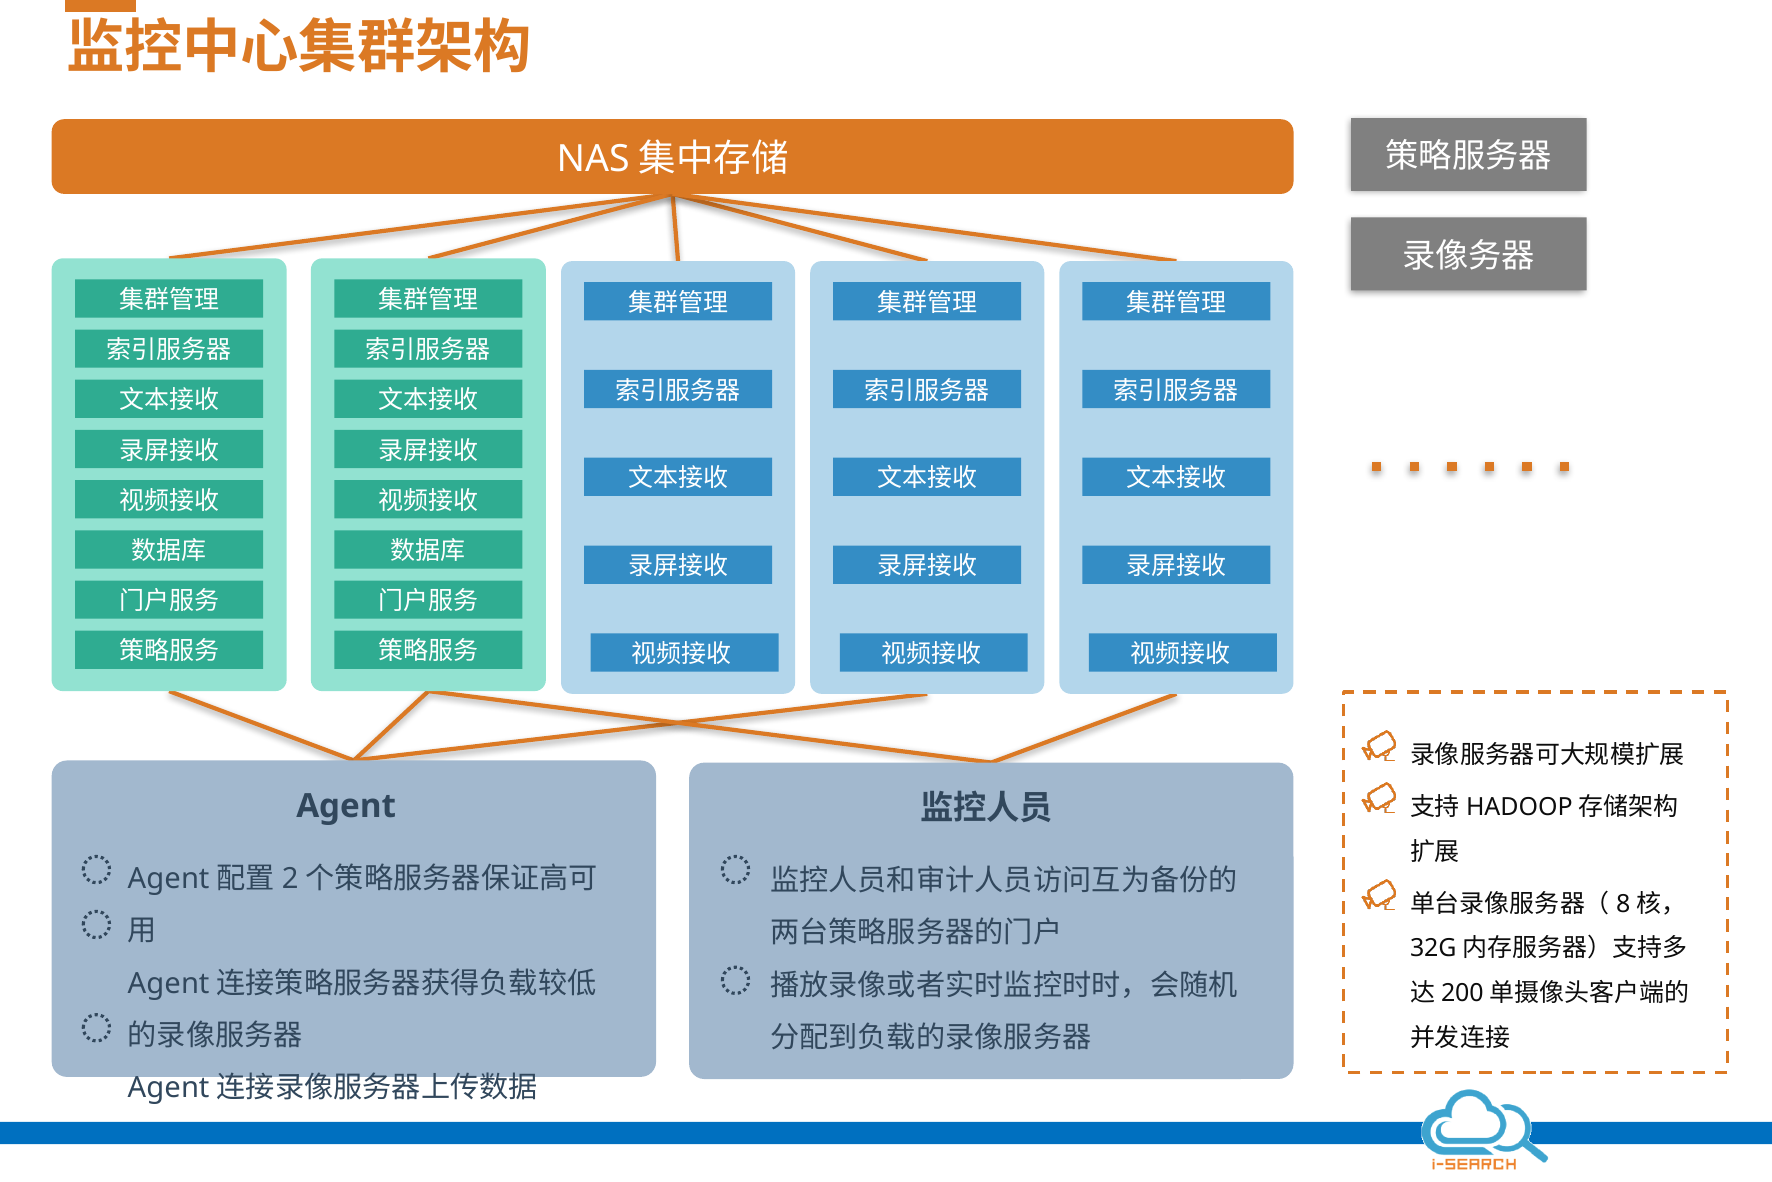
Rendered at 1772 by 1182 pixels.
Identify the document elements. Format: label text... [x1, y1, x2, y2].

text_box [560, 260, 796, 695]
text_box [720, 854, 751, 885]
picture [1361, 879, 1396, 910]
text_box 录像务器 [1348, 214, 1590, 293]
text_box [428, 193, 669, 259]
picture [1361, 730, 1396, 761]
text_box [1059, 260, 1294, 695]
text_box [809, 260, 1045, 695]
text_box 监控中心集群架构 [51, 2, 548, 87]
text_box NAS集中存储 [49, 117, 1296, 196]
text_box 策略服务器 [1348, 115, 1590, 194]
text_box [168, 193, 427, 259]
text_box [168, 690, 347, 761]
picture [1361, 782, 1396, 813]
text_box 监控人员 [905, 778, 1069, 834]
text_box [672, 193, 1177, 262]
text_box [51, 258, 287, 692]
text_box [81, 909, 112, 940]
text_box [720, 965, 751, 996]
text_box 录像服务器可大规模扩展 支持HADOOP存储架构扩展 单台录像服务器（8核，32G内存服务器）支持多达200单摄像头客户端的并发连接 [1395, 716, 1713, 1104]
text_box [990, 693, 1177, 763]
text_box Agent [281, 776, 412, 832]
picture [1417, 1104, 1551, 1174]
text_box 监控人员和审计人员访问互为备份的两台策略服务器的门户 播放录像或者实时监控时时，会随机分配到负载的录像服务器 [755, 836, 1269, 1061]
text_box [428, 690, 985, 763]
text_box [49, 758, 659, 1080]
text_box [81, 1012, 112, 1044]
text_box Agent配置2个策略服务器保证高可用 Agent连接策略服务器获得负载较低的录像服务器 Agent连接录像服务器上传数据 [112, 834, 627, 1112]
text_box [310, 258, 547, 692]
text_box [687, 760, 1296, 1082]
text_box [353, 700, 423, 761]
text_box [1342, 690, 1730, 1074]
text_box [81, 854, 112, 885]
